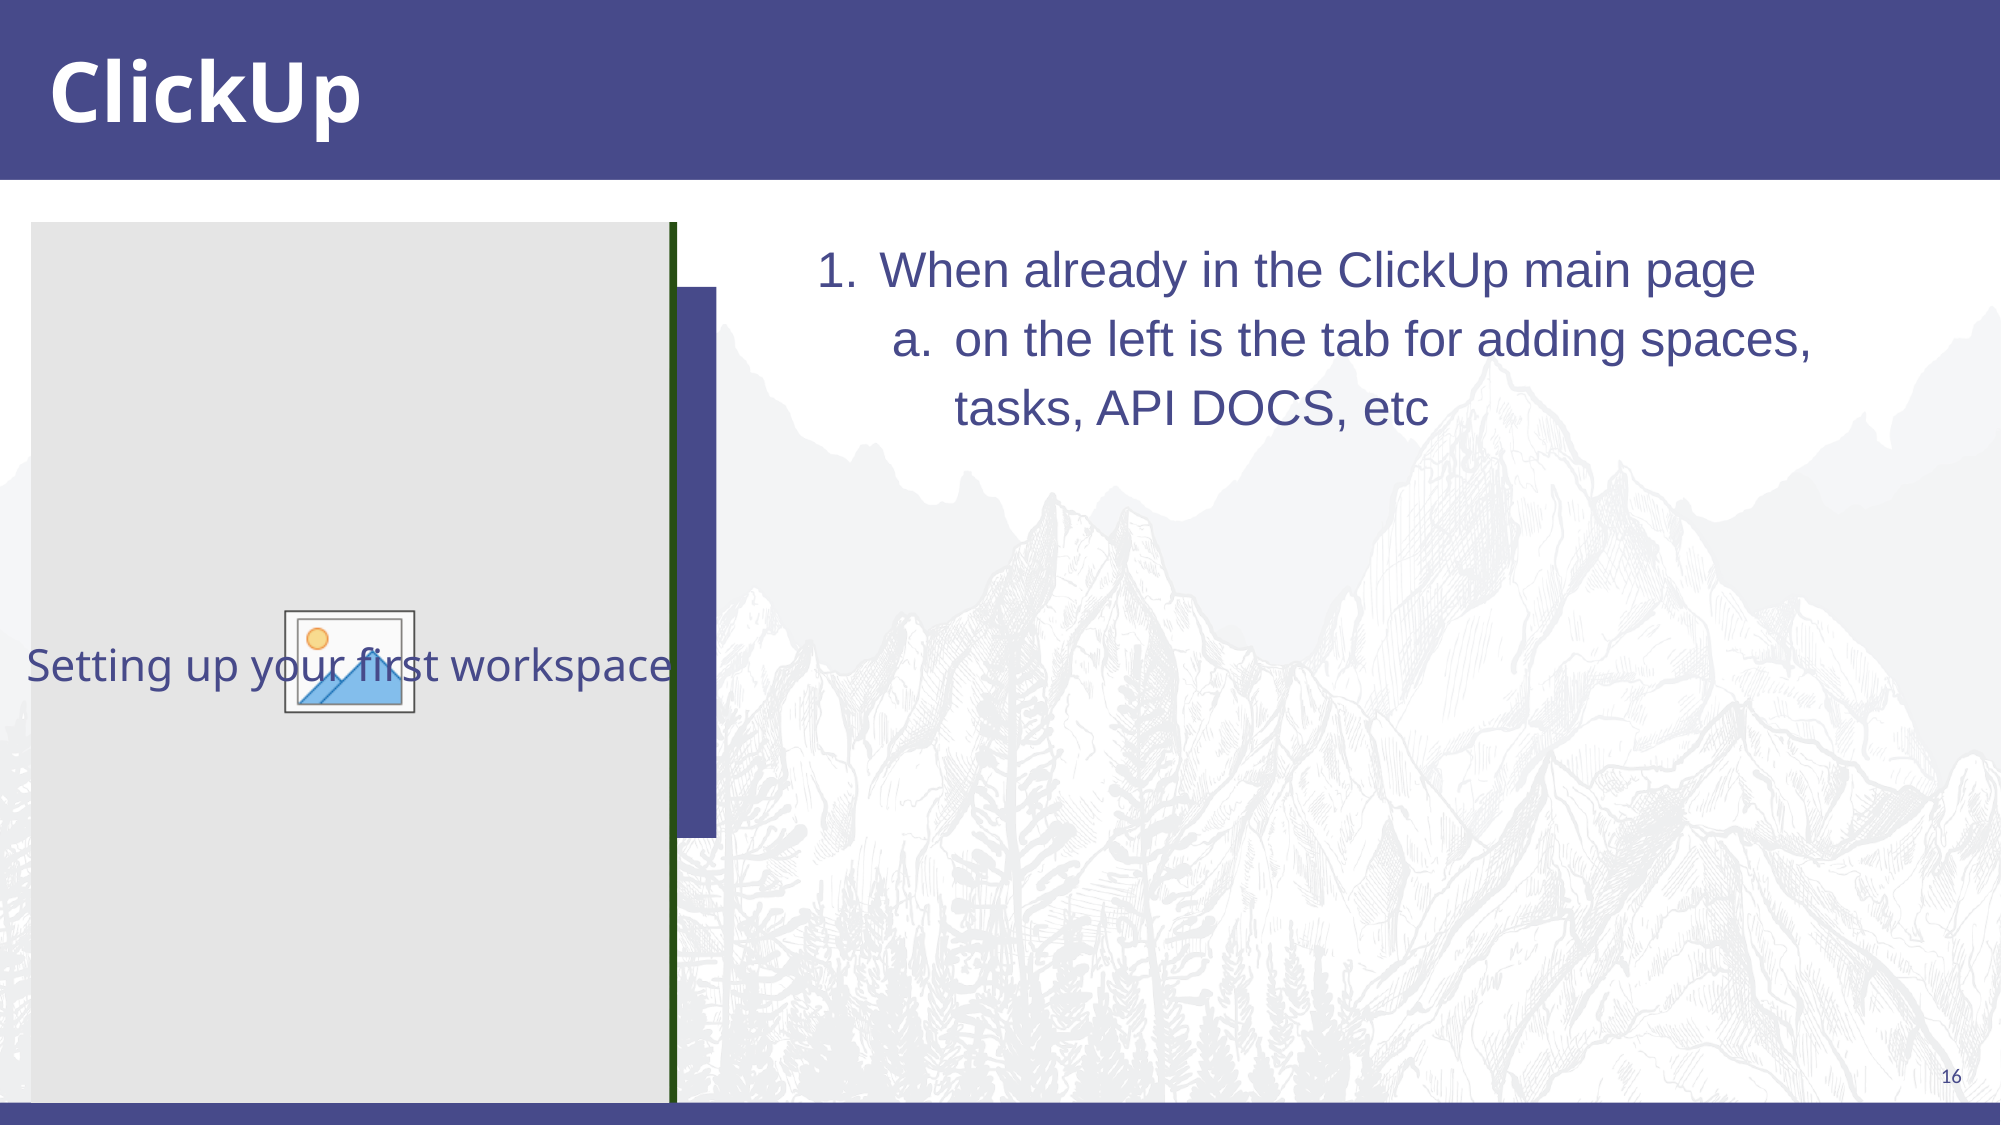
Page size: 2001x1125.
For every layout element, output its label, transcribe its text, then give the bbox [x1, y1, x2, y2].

title ClickUp [31, 16, 1591, 162]
picture [30, 222, 670, 1103]
slide_number 16 [1897, 1049, 1968, 1101]
list When already in the ClickUp main page on the left is the tab for adding spaces, tasks, API DOCS, etc [786, 222, 1968, 1047]
